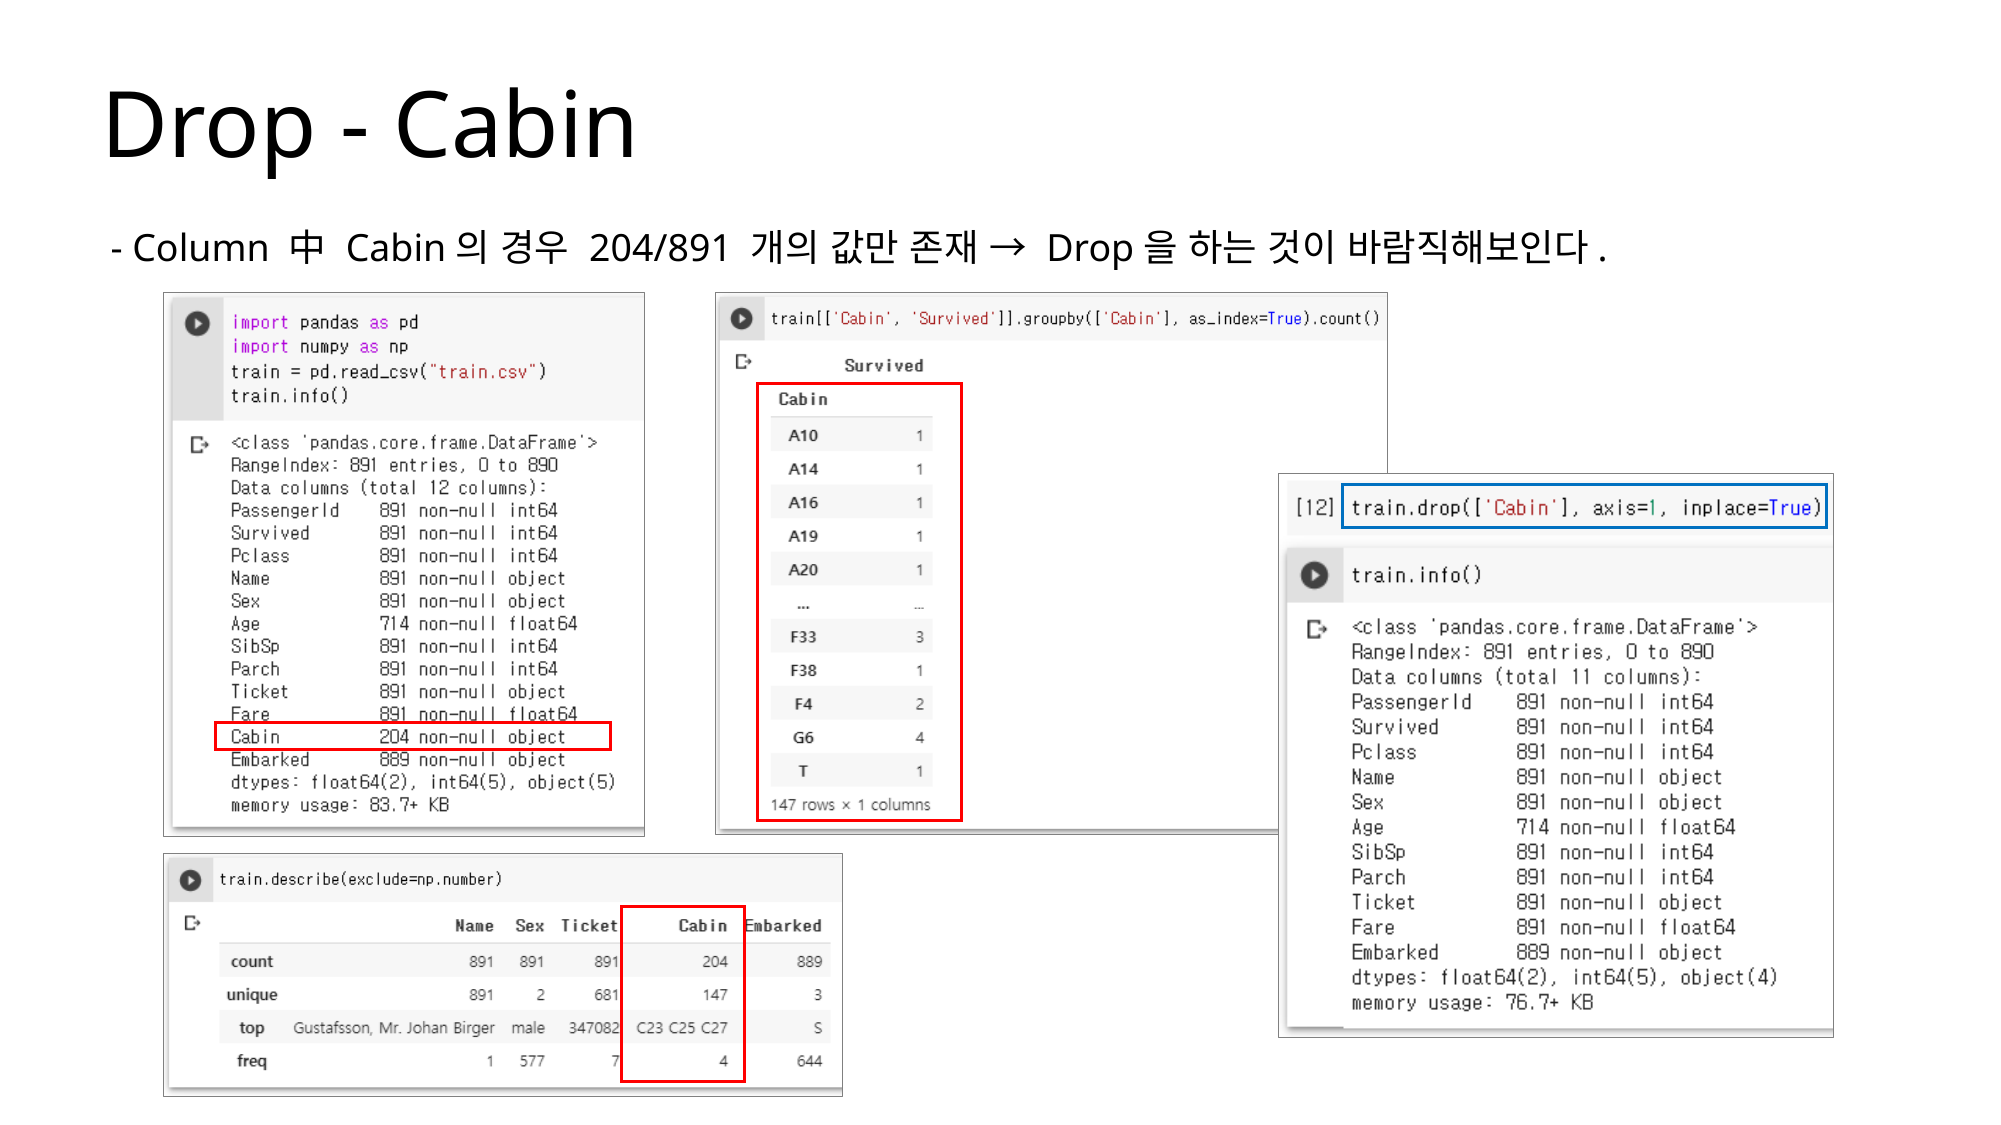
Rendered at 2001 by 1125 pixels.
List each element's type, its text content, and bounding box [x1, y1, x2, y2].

picture [163, 853, 843, 1096]
text_box - Column 中 Cabin의 경우 204/891 개의 값만 존재 → Drop을 하는 것이 바람직해보인다. [95, 216, 1857, 277]
picture [715, 292, 1834, 1038]
text_box Drop - Cabin [86, 58, 656, 183]
picture [163, 292, 645, 837]
